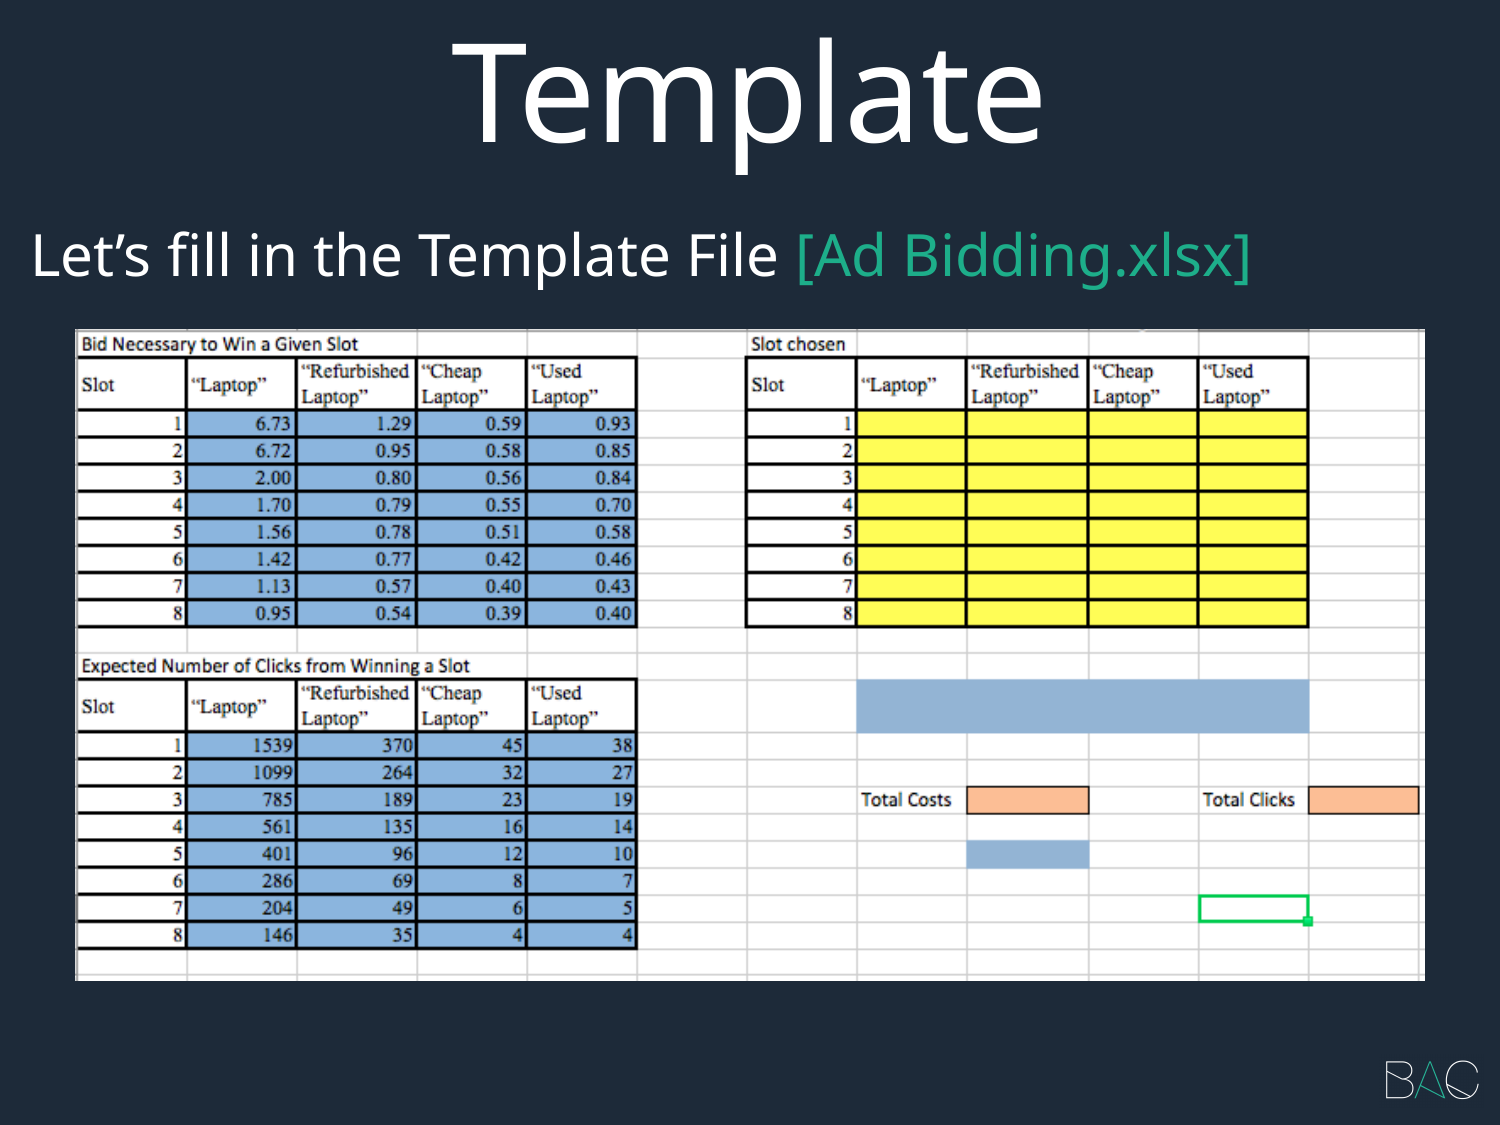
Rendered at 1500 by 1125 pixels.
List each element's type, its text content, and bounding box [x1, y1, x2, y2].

text_box Let’s fill in the Template File [Ad Bidding.xlsx] [0, 211, 1500, 296]
text_box Template [0, 0, 1500, 178]
picture [74, 328, 1426, 981]
picture [1379, 1054, 1484, 1108]
